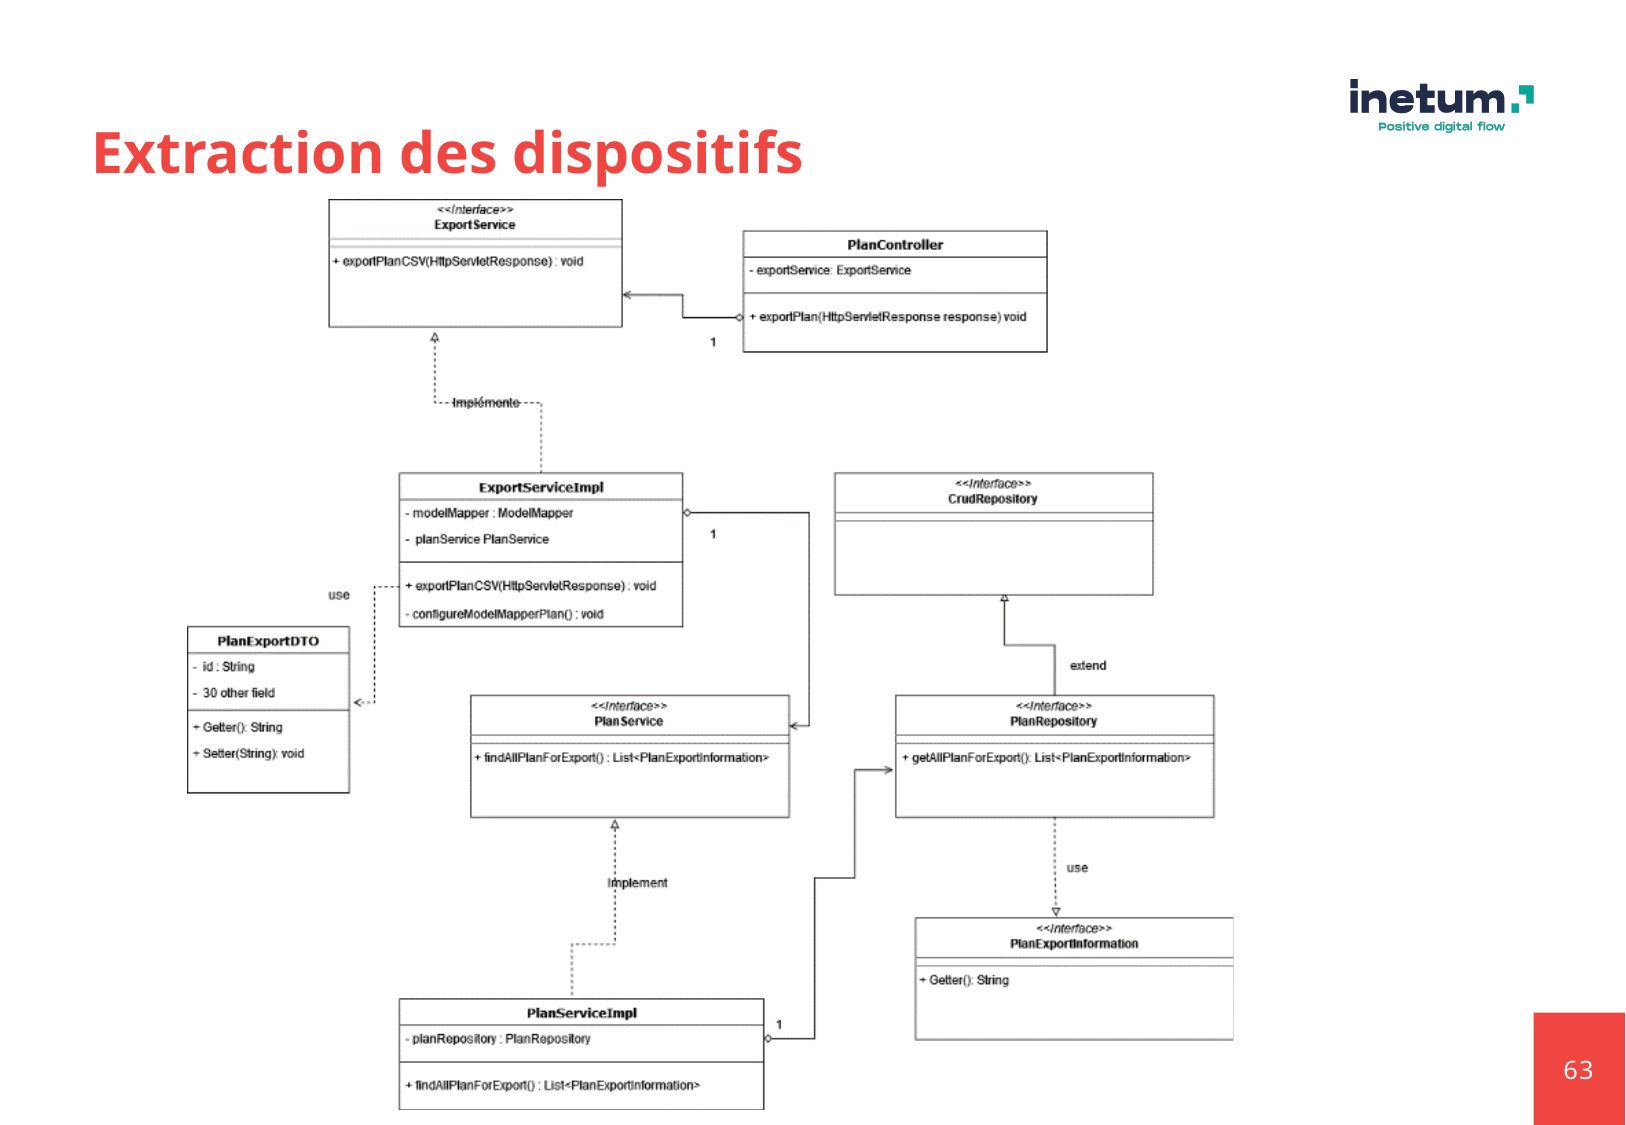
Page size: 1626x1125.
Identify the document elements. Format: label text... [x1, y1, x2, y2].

picture [1350, 79, 1534, 133]
picture [186, 199, 1234, 1110]
title Extraction des dispositifs [90, 114, 1331, 187]
